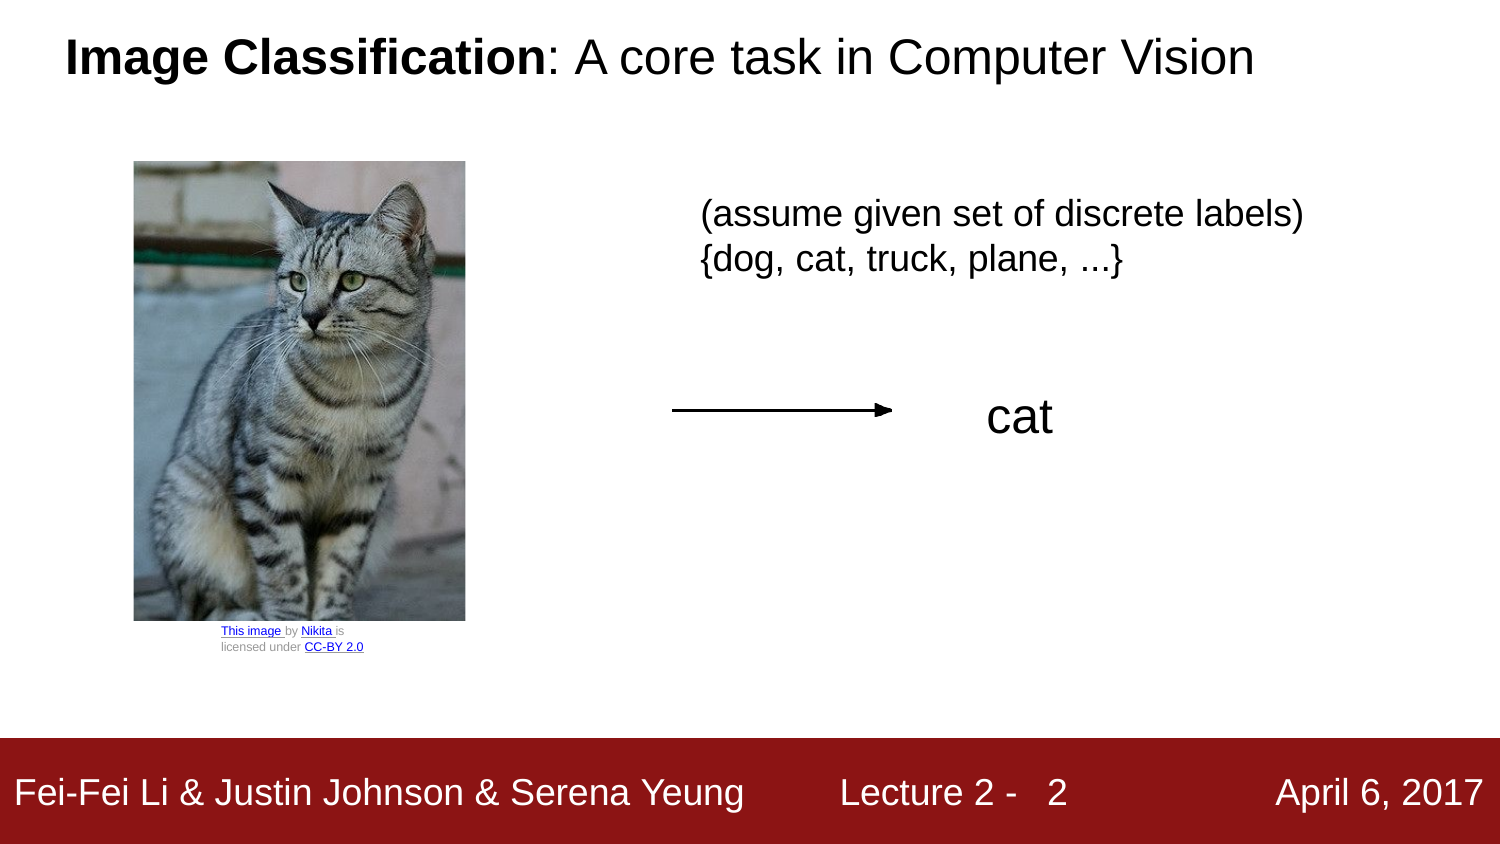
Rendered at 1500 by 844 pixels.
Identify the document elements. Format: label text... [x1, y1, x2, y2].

footer April 6, 2017 [1273, 769, 1488, 844]
text_box This image by Nikita is licensed under CC-BY 2.0 [218, 621, 368, 654]
text_box [133, 161, 466, 621]
text_box Lecture 2 - [837, 769, 1021, 814]
text_box 2 [1042, 769, 1073, 814]
title Image Classification: A core task in Computer Vision [63, 22, 1264, 166]
text_box (assume given set of discrete labels) {dog, cat, truck, plane, ...} cat [698, 187, 1311, 444]
slide_number Fei-Fei Li & Justin Johnson & Serena Yeung [11, 769, 753, 844]
